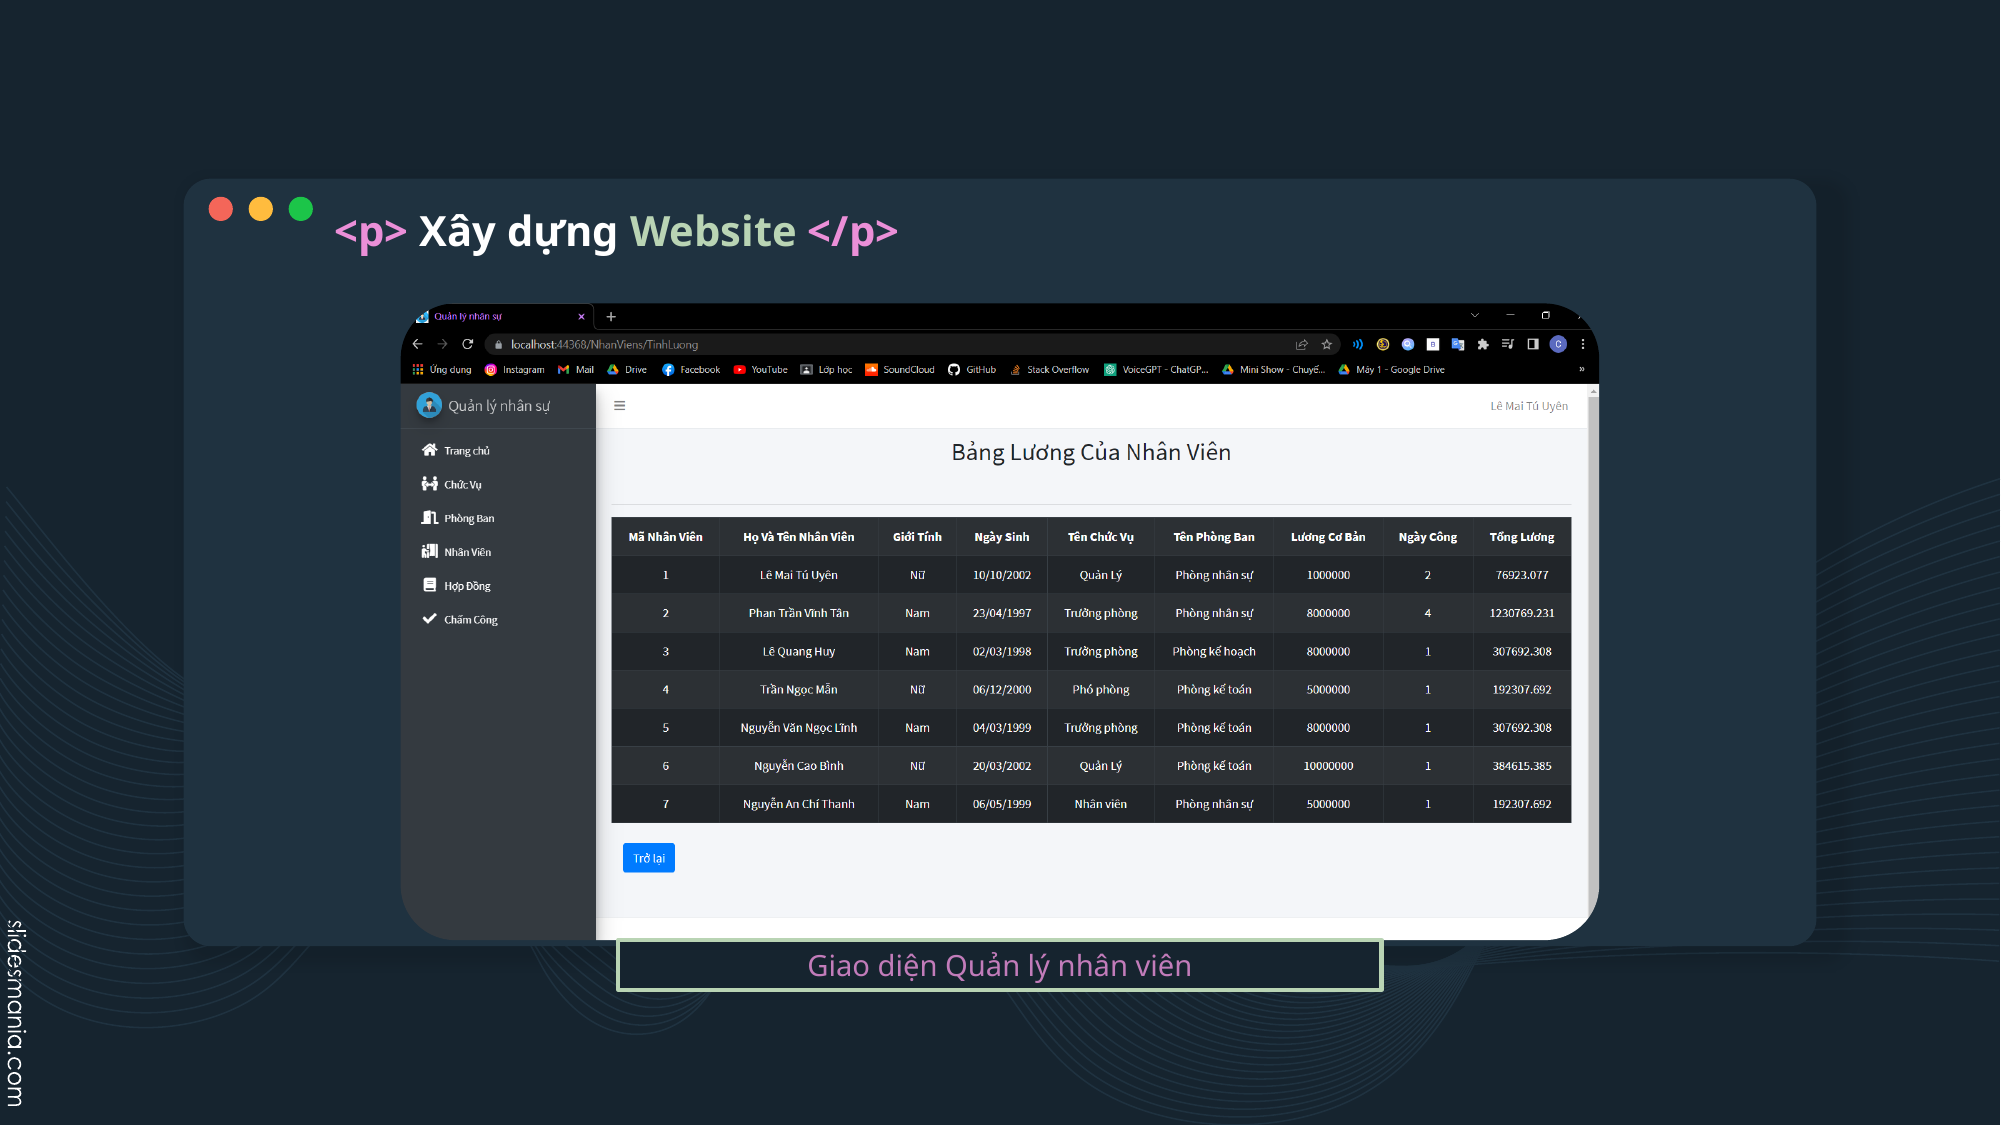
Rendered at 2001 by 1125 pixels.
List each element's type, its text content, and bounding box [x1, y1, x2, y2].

text_box Giao diện Quản lý nhân viên [616, 949, 1384, 992]
picture [400, 303, 1600, 941]
text_box <p> Xây dựng Website </p> [314, 184, 1298, 255]
